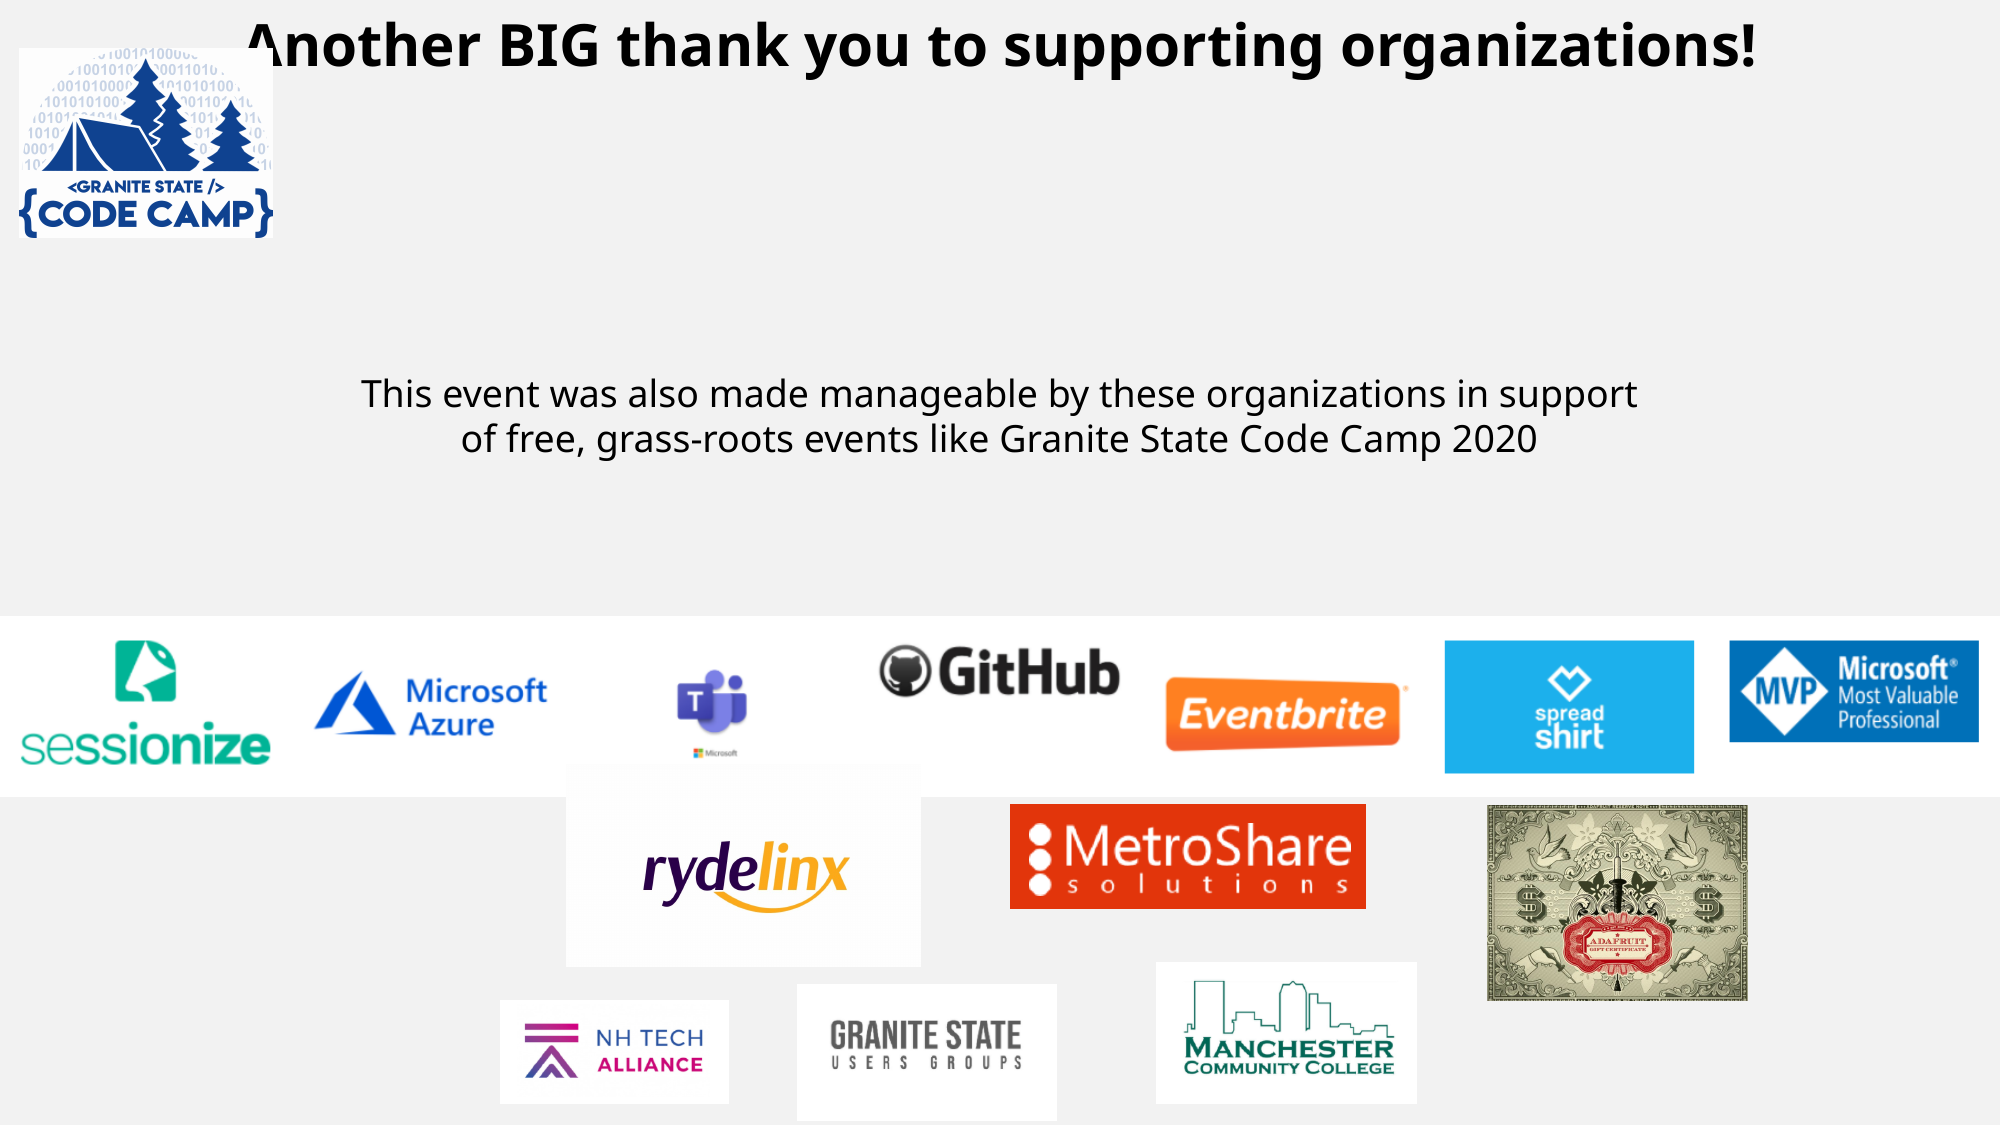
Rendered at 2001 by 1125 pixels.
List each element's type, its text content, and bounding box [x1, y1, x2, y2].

picture [19, 48, 273, 238]
picture [1156, 962, 1417, 1104]
picture [797, 984, 1057, 1121]
picture [500, 1000, 729, 1104]
picture [1010, 804, 1366, 909]
text_box This event was also made manageable by these organizations in support of free, grass-roots events like Granite State Code Camp 2020 [350, 362, 1650, 468]
picture [0, 616, 2000, 967]
picture [1487, 805, 1748, 1001]
text_box Another BIG thank you to supporting organizations! [235, 0, 1765, 86]
